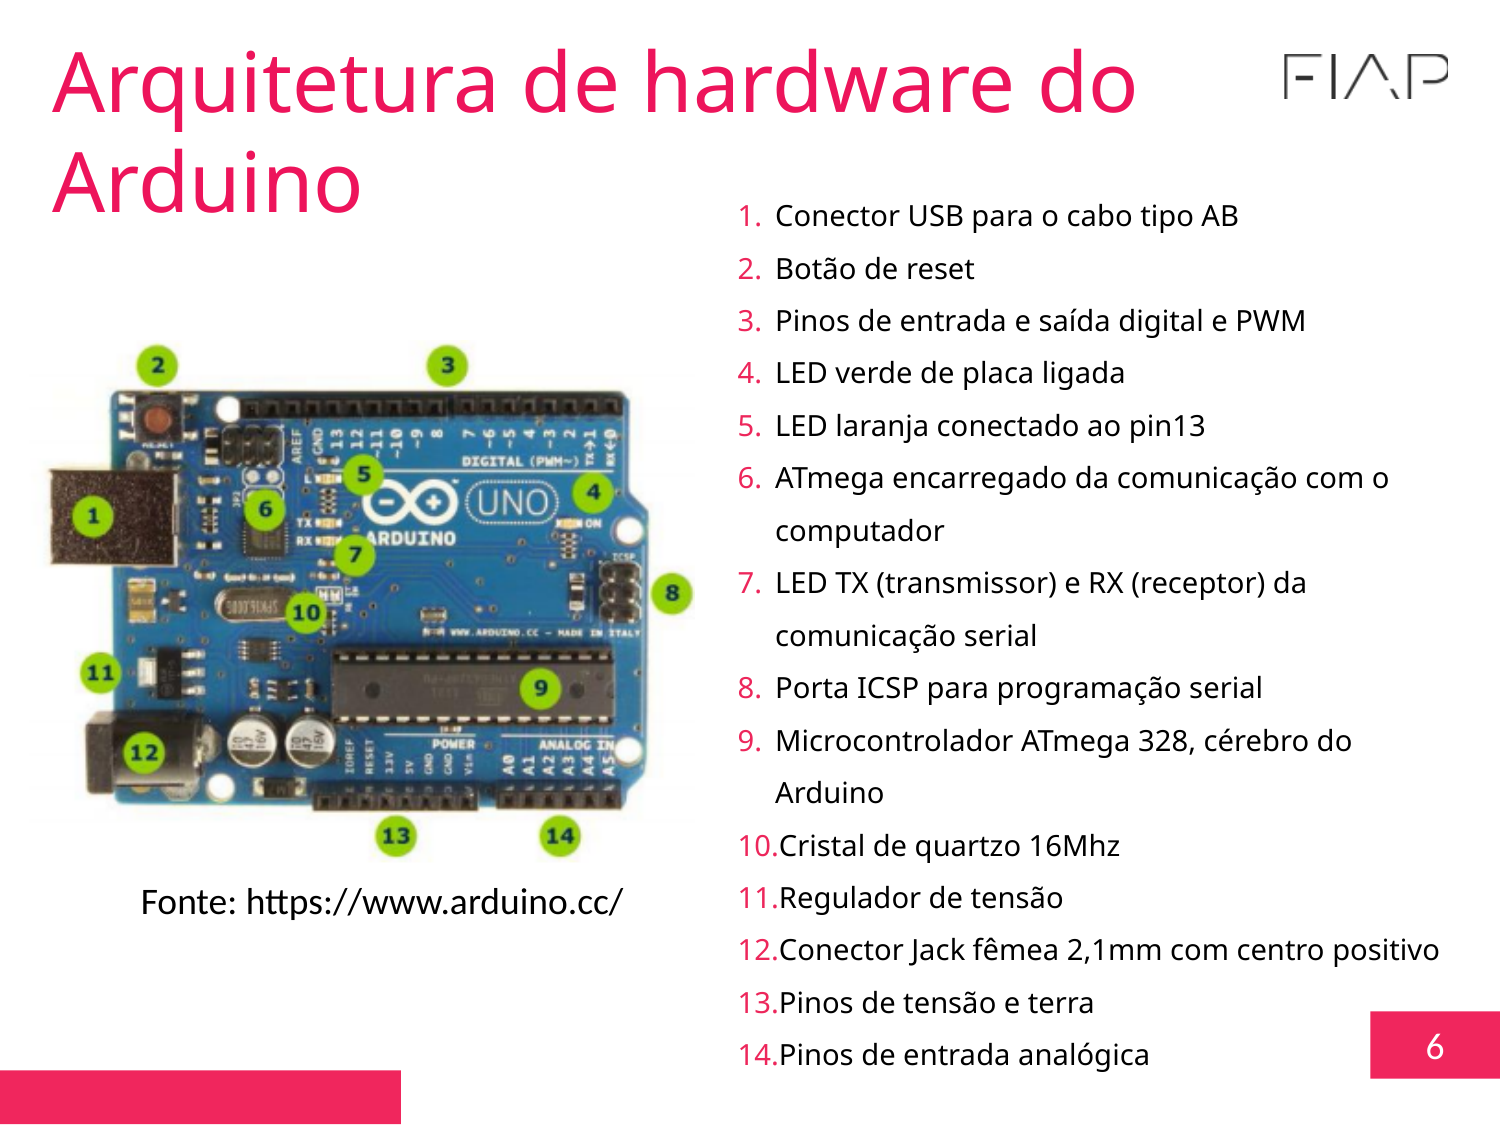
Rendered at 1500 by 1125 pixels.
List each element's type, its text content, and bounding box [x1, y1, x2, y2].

text_box Fonte: https://www.arduino.cc/ [76, 870, 688, 930]
picture [29, 340, 695, 870]
text_box Arquitetura de hardware do Arduino [37, 21, 1282, 237]
text_box Conector USB para o cabo tipo AB Botão de reset Pinos de entrada e saída digital e PWM LED verde de placa ligada LED laranja conectado ao pin13 ATmega encarregado da comunicação com o computador LED TX (transmissor) e RX (receptor) da comunicação serial Porta ICSP para programação serial Microcontrolador ATmega 328, cérebro do Arduino Cristal de quartzo 16Mhz Regulador de tensão Conector Jack fêmea 2,1mm com centro positivo Pinos de tensão e terra Pinos de entrada analógica [722, 172, 1463, 1079]
